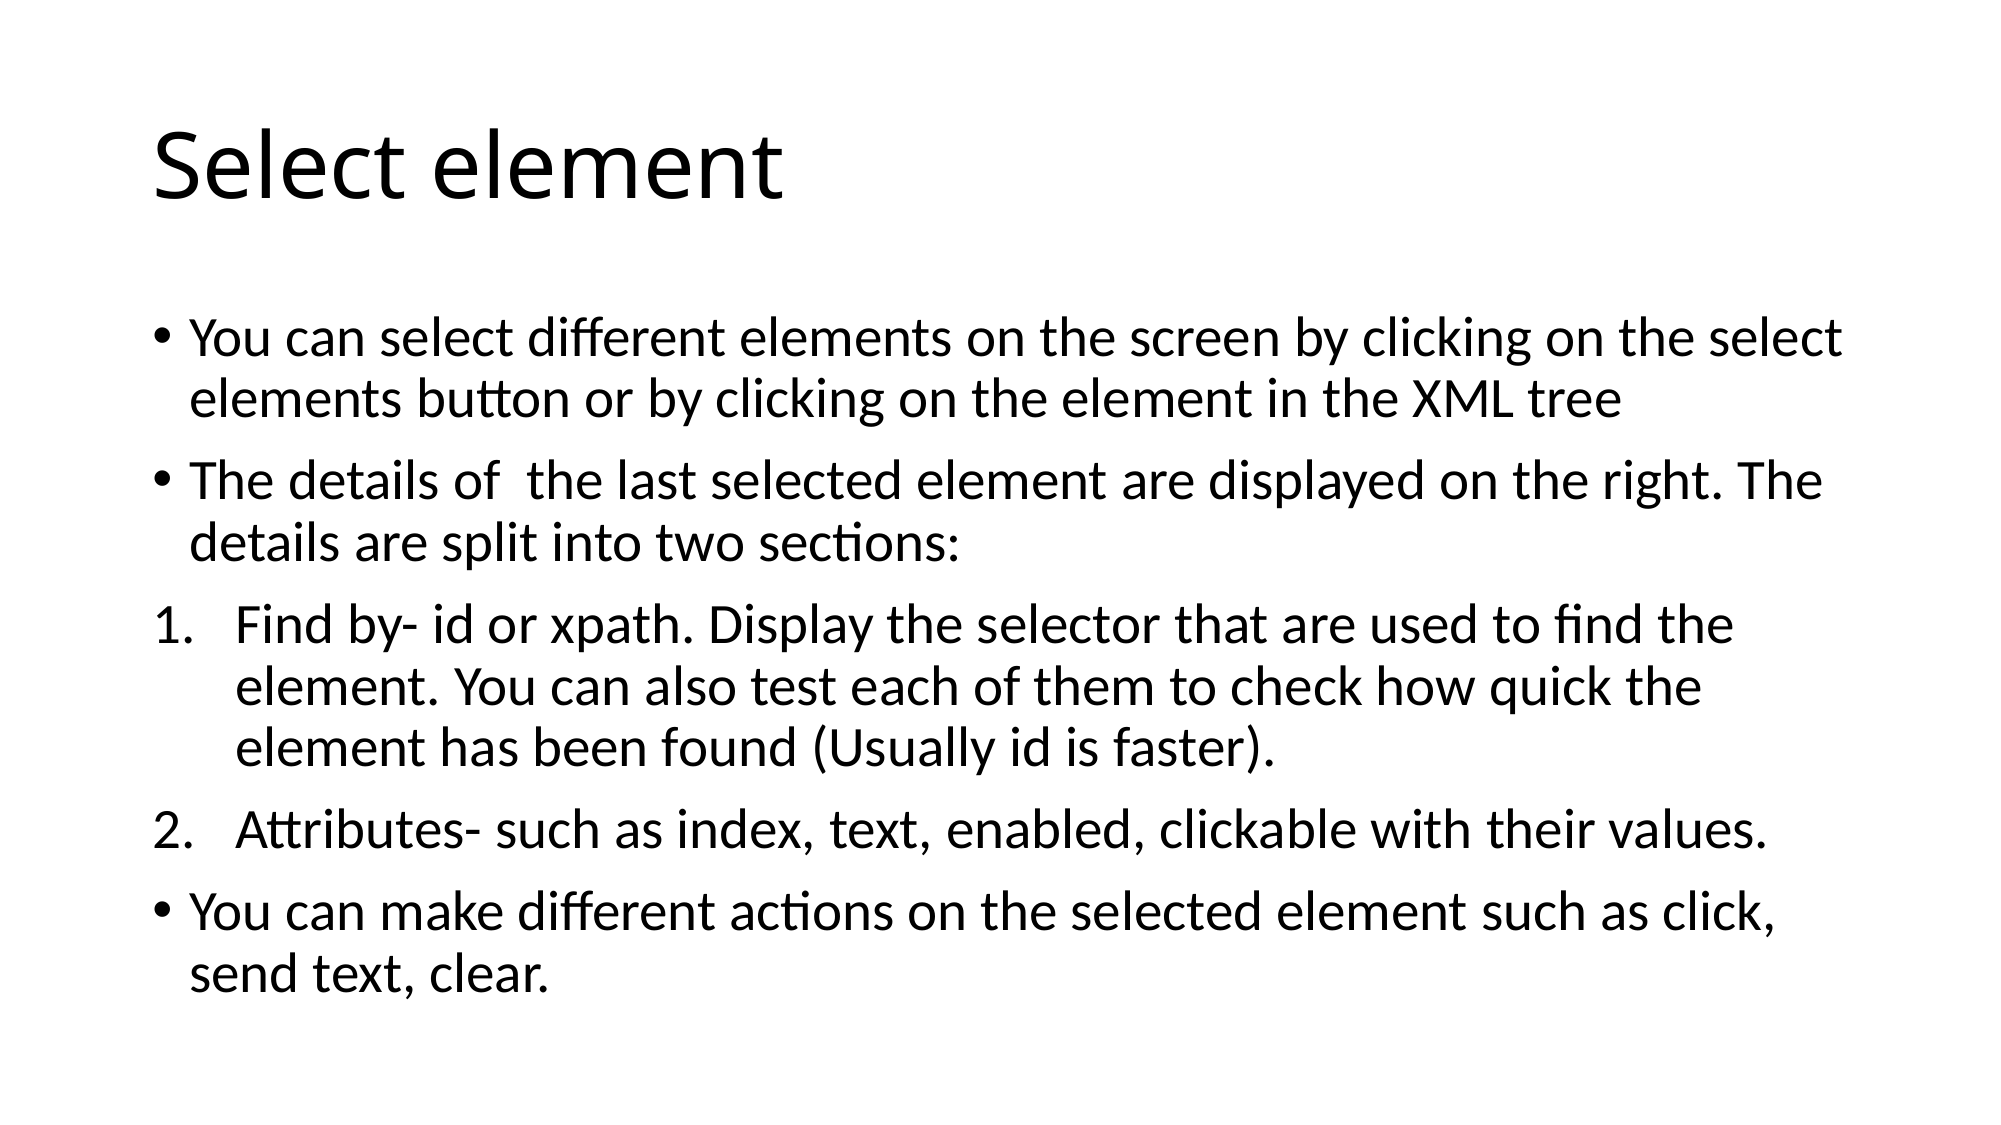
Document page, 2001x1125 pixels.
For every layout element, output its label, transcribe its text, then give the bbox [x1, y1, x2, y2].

title Select element [137, 59, 1863, 278]
list You can select different elements on the screen by clicking on the select elements button or by clicking on the element in the XML tree The details of the last selected element are displayed on the right. The details are split into two sections: Find by- id or xpath. Display the selector that are used to find the element. You can also test each of them to check how quick the element has been found (Usually id is faster). Attributes- such as index, text, enabled, clickable with their values. You can make different actions on the selected element such as click, send text, clear. [137, 299, 1863, 1014]
